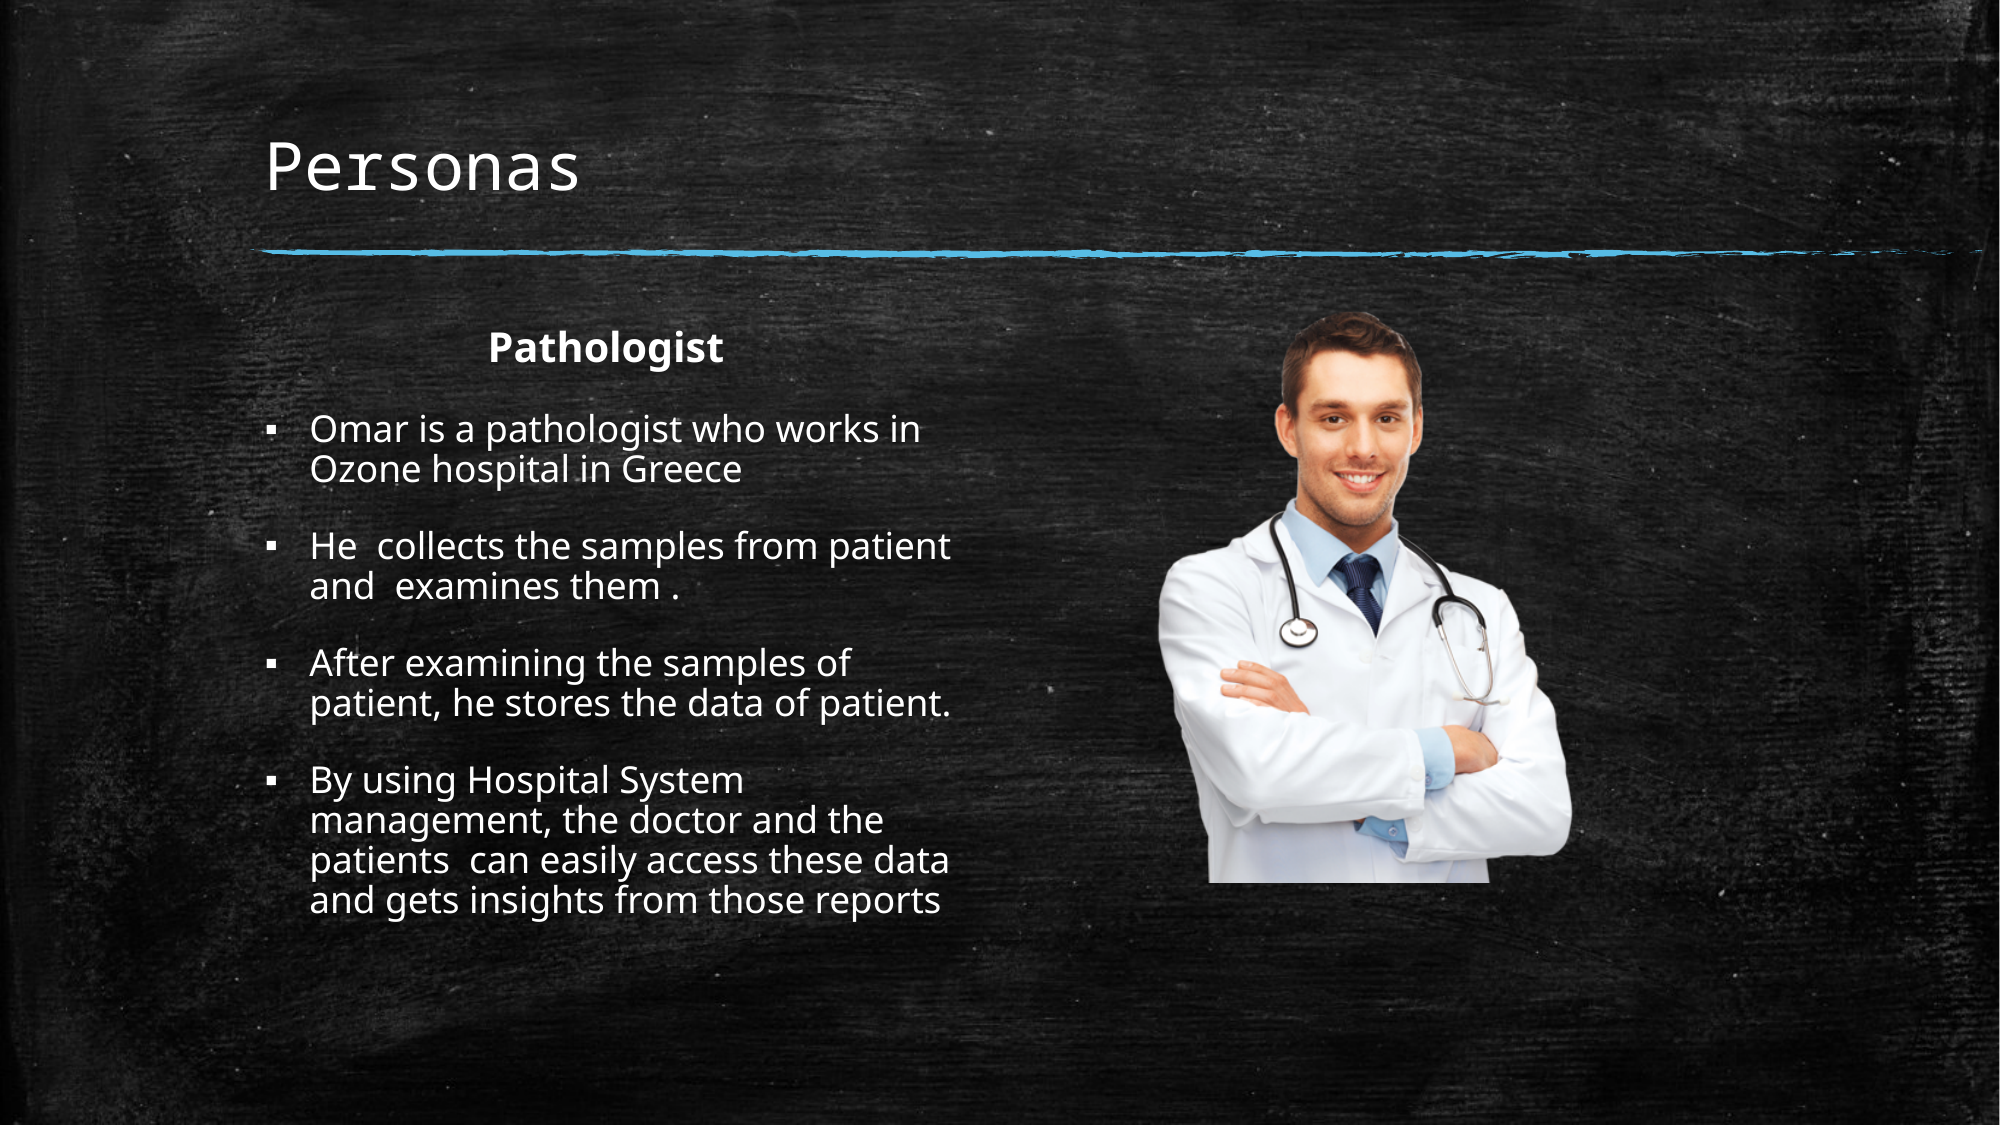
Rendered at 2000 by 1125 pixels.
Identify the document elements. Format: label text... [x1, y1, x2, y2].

picture [1124, 299, 1606, 883]
title Personas [249, 45, 1750, 213]
list Pathologist Omar is a pathologist who works in Ozone hospital in Greece He collects the samples from patient and examines them . After examining the samples of patient, he stores the data of patient. By using Hospital System management, the doctor and the patients can easily access these data and gets insights from those reports [249, 312, 975, 1013]
